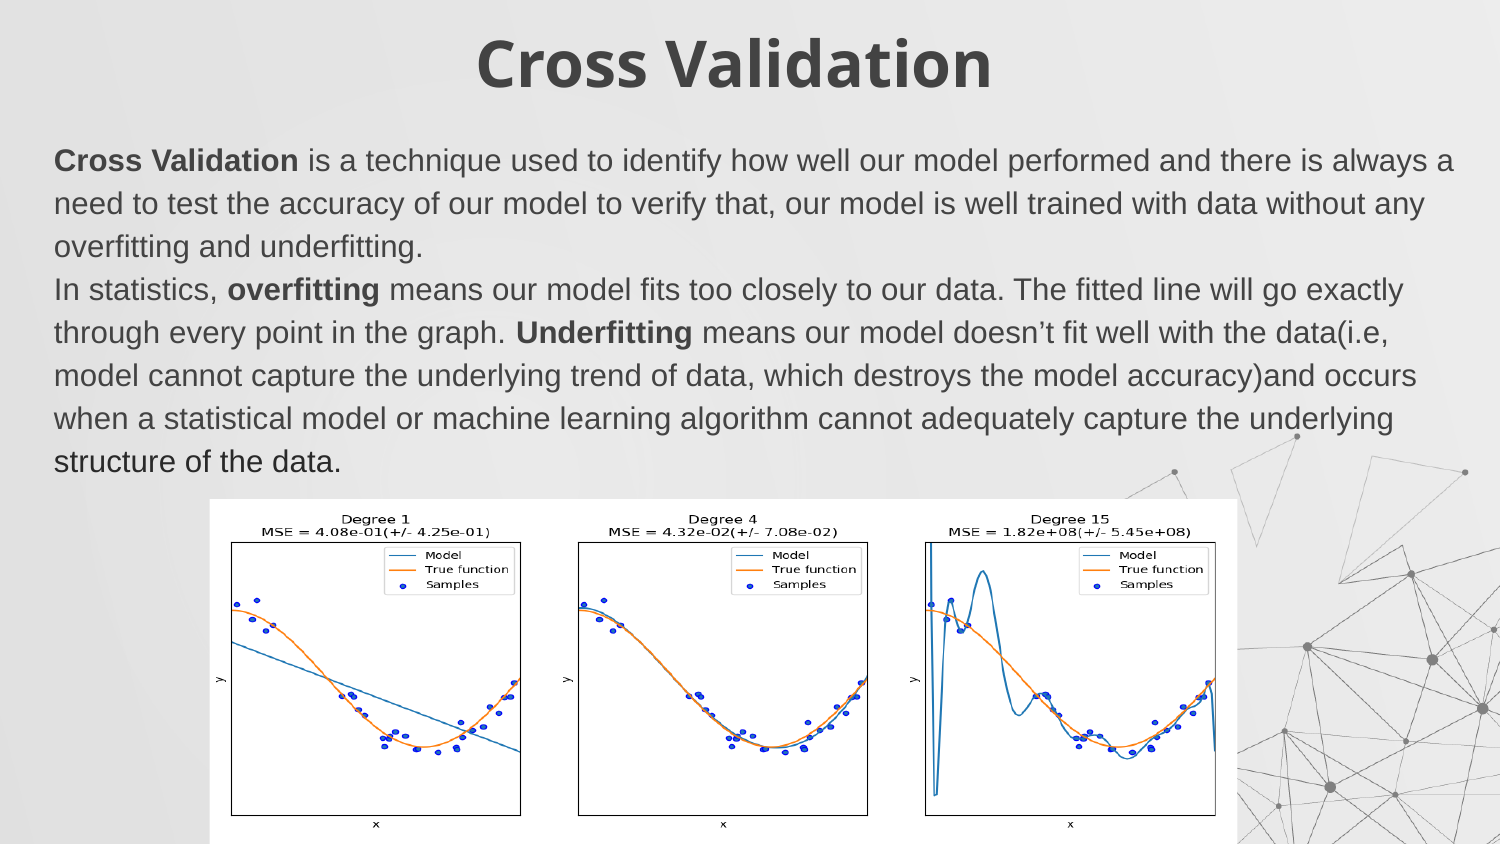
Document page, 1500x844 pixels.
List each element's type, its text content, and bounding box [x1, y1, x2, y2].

list Cross Validation is a technique used to identify how well our model performed and there is always a need to test the accuracy of our model to verify that, our model is well trained with data without any overfitting and underfitting. In statistics, overfitting means our model fits too closely to our data. The fitted line will go exactly through every point in the graph. Underfitting means our model doesn’t fit well with the data(i.e, model cannot capture the underlying trend of data, which destroys the model accuracy)and occurs when a statistical model or machine learning algorithm cannot adequately capture the underlying structure of the data. [39, 119, 1472, 489]
title Cross Validation [249, 8, 1238, 156]
picture [0, 0, 1500, 844]
